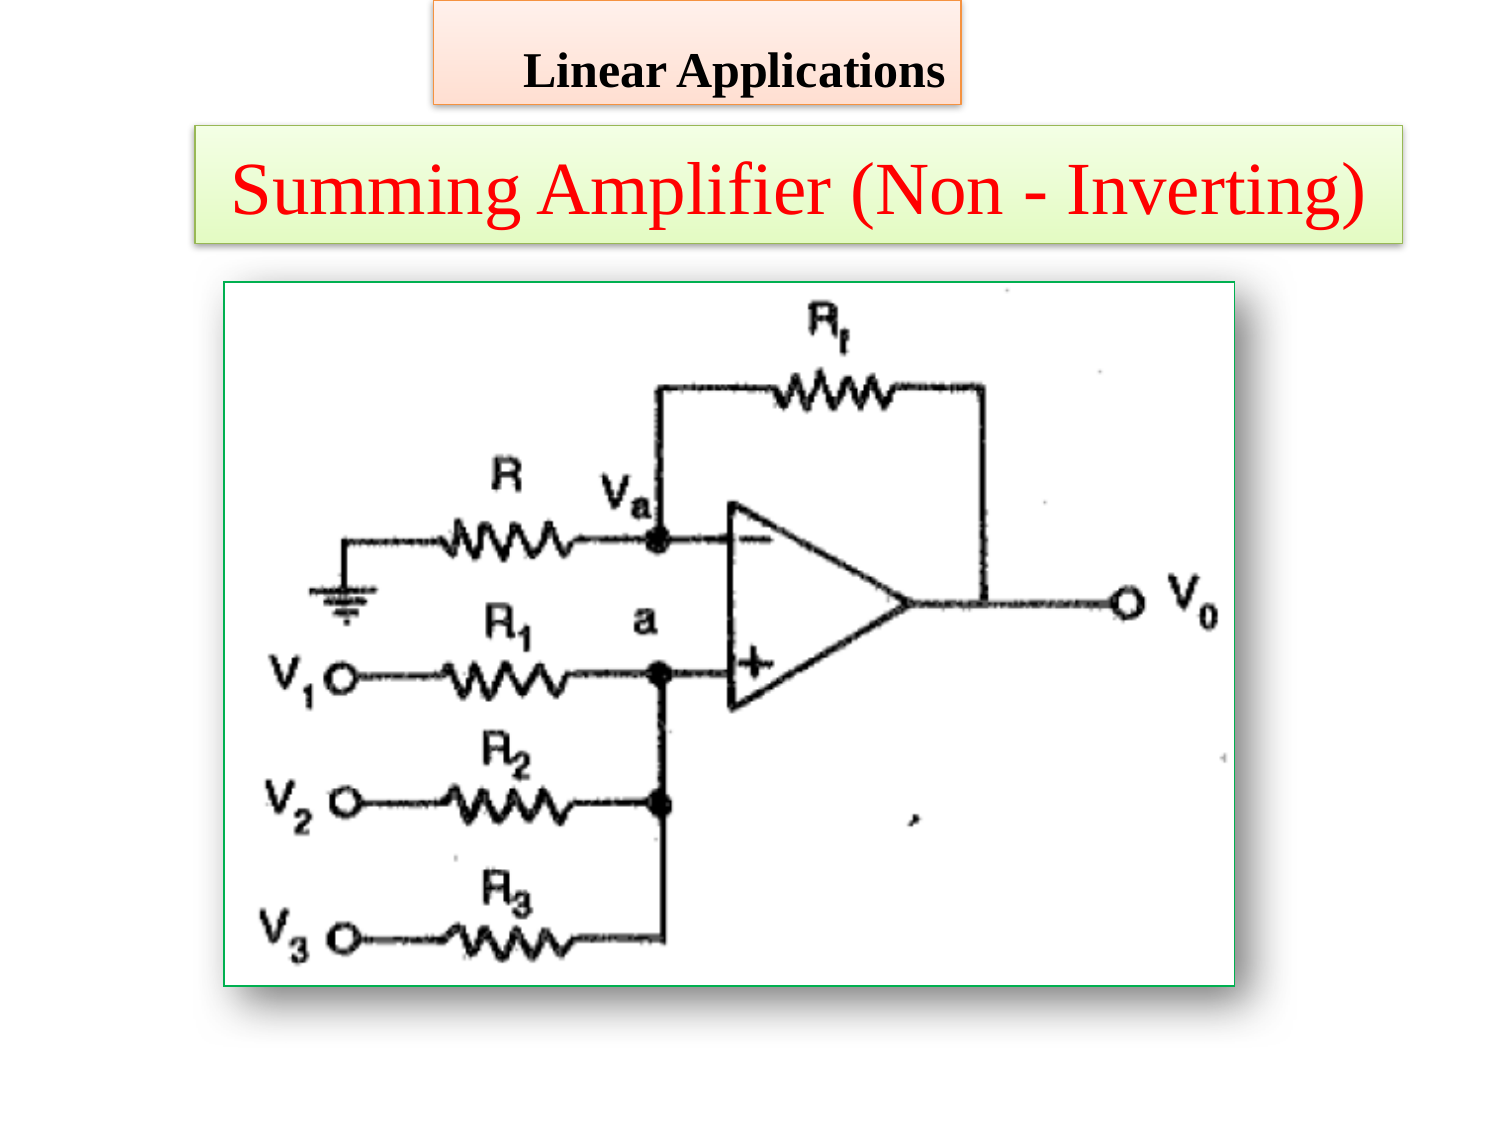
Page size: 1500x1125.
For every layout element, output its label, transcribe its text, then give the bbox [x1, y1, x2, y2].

picture [224, 282, 1235, 986]
text_box Linear Applications [433, 0, 962, 105]
title Summing Amplifier (Non - Inverting) [194, 125, 1403, 244]
